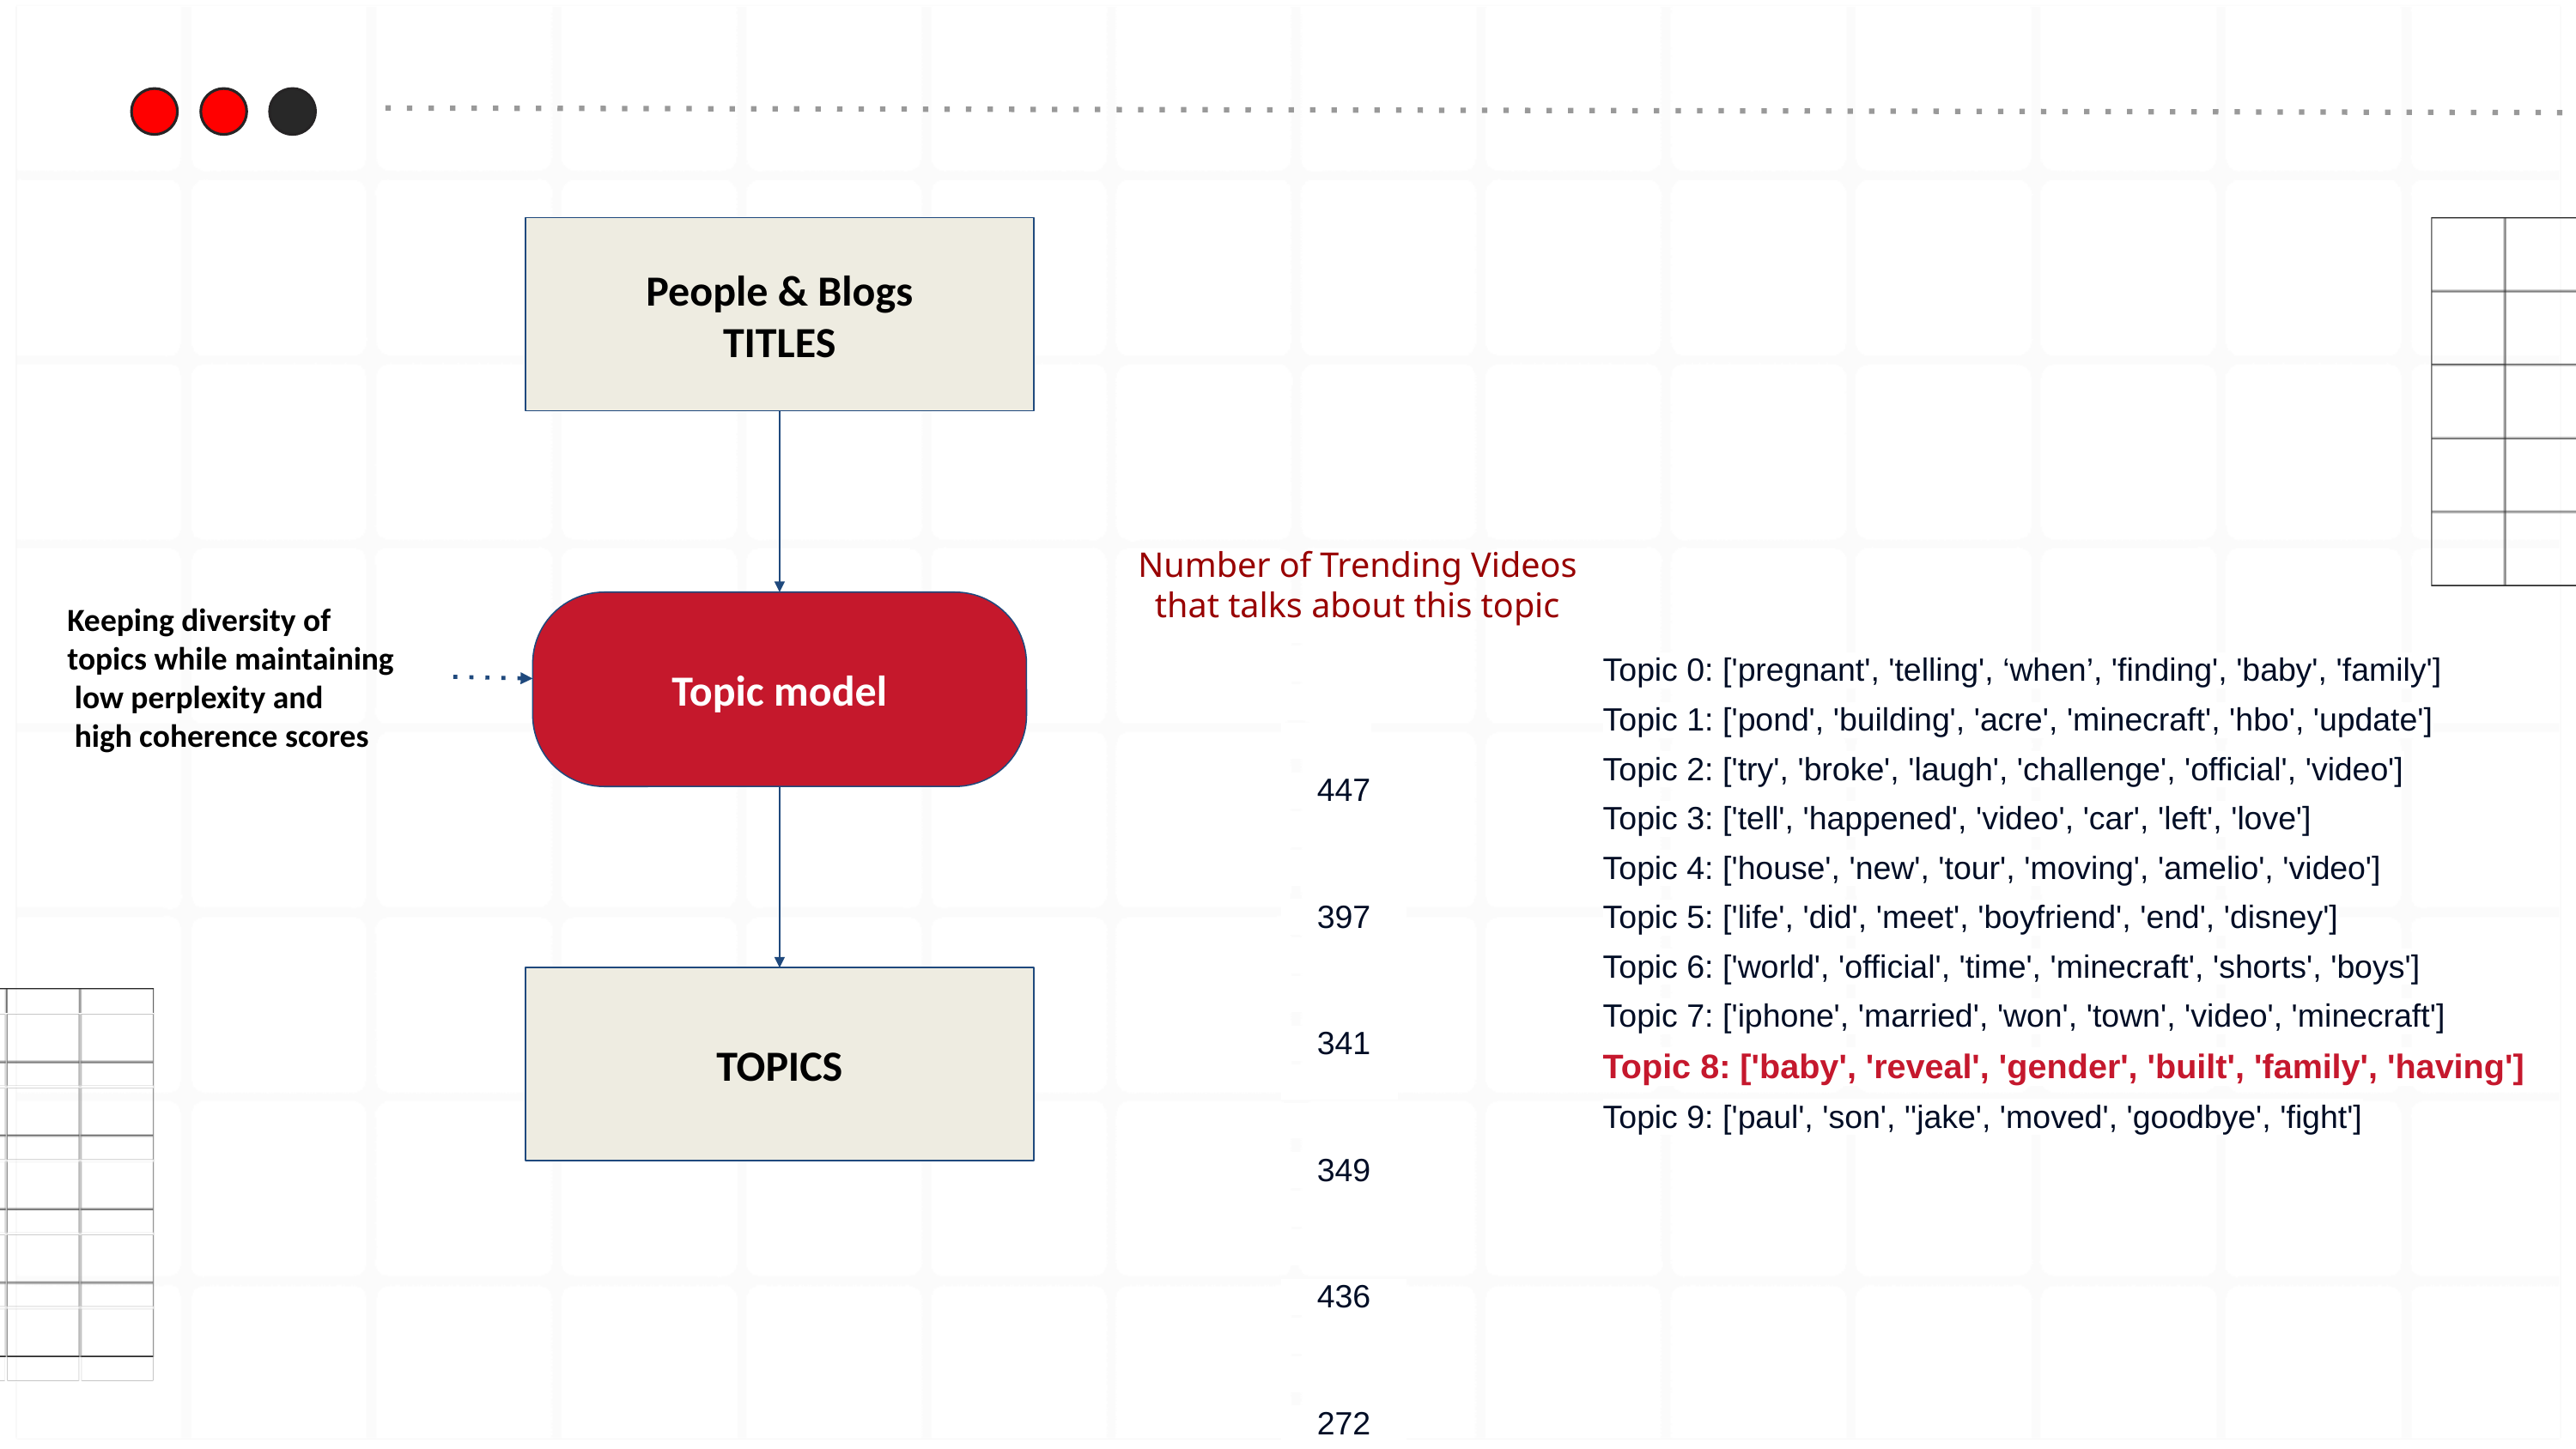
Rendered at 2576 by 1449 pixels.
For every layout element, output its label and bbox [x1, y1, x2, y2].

picture [7, 0, 2569, 1449]
text_box [441, 676, 533, 679]
text_box [385, 107, 2576, 113]
text_box [131, 86, 316, 135]
